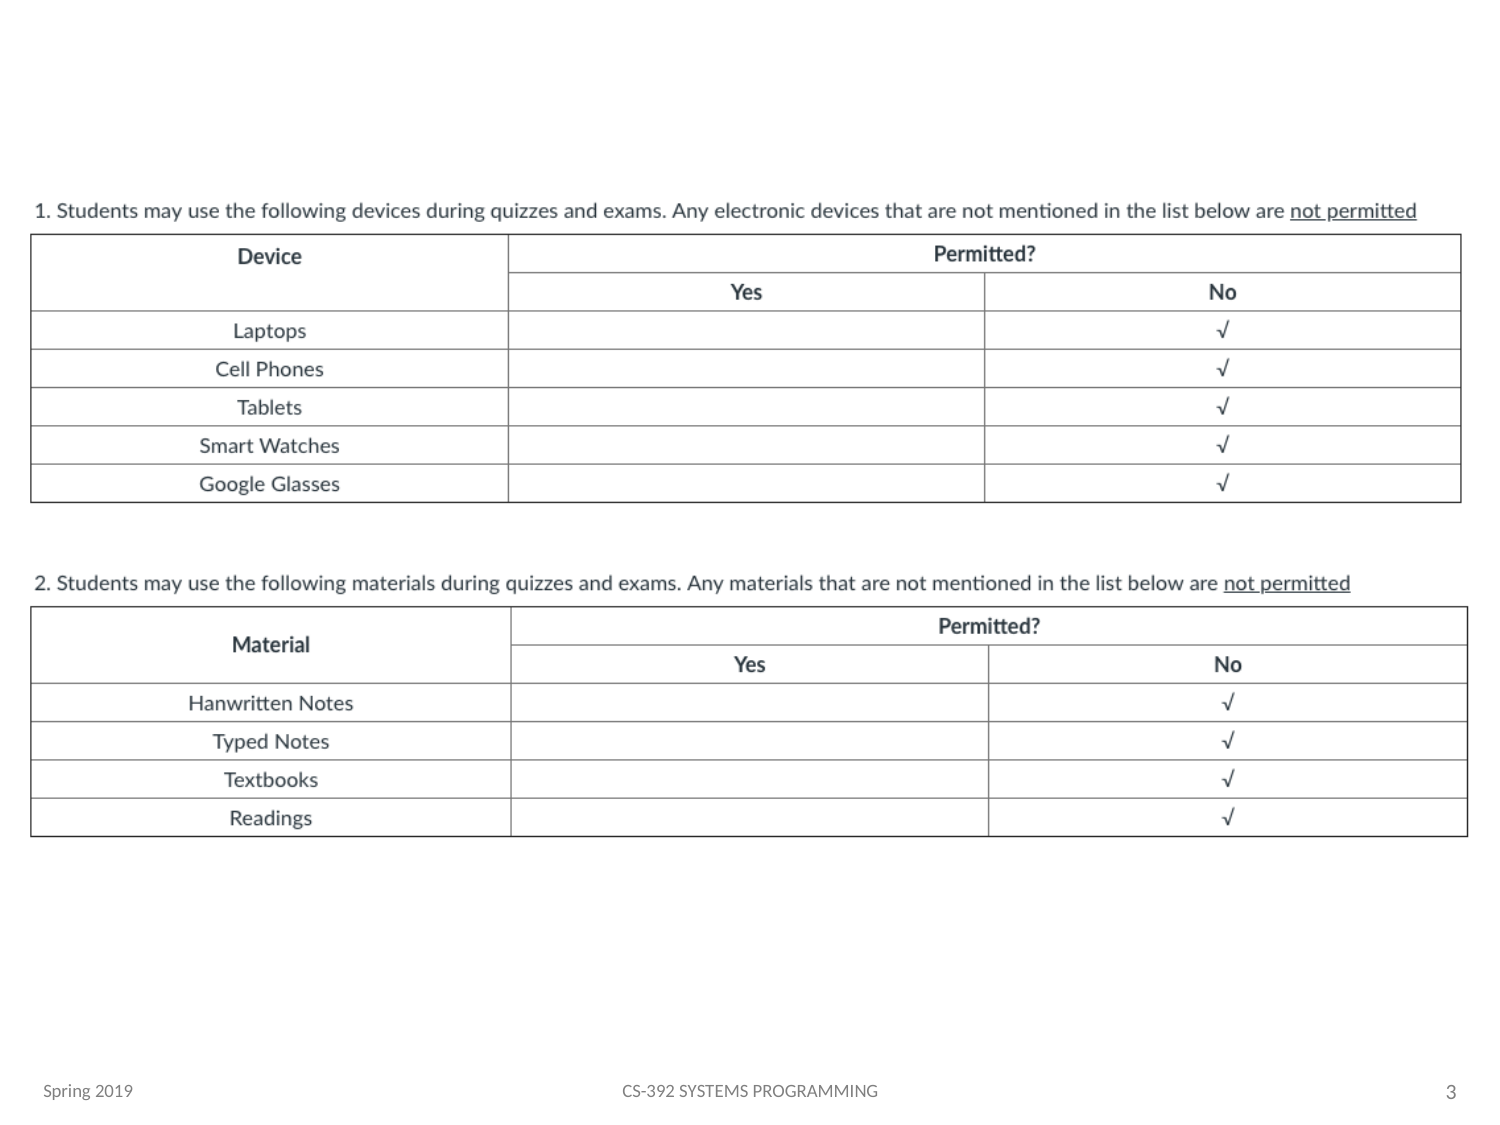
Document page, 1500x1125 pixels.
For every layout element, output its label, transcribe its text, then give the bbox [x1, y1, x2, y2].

slide_number Spring 2019 [28, 1059, 333, 1120]
footer CS-392 Systems Programming [453, 1059, 1047, 1120]
picture [0, 184, 1500, 870]
slide_number 3 [1310, 1060, 1472, 1121]
